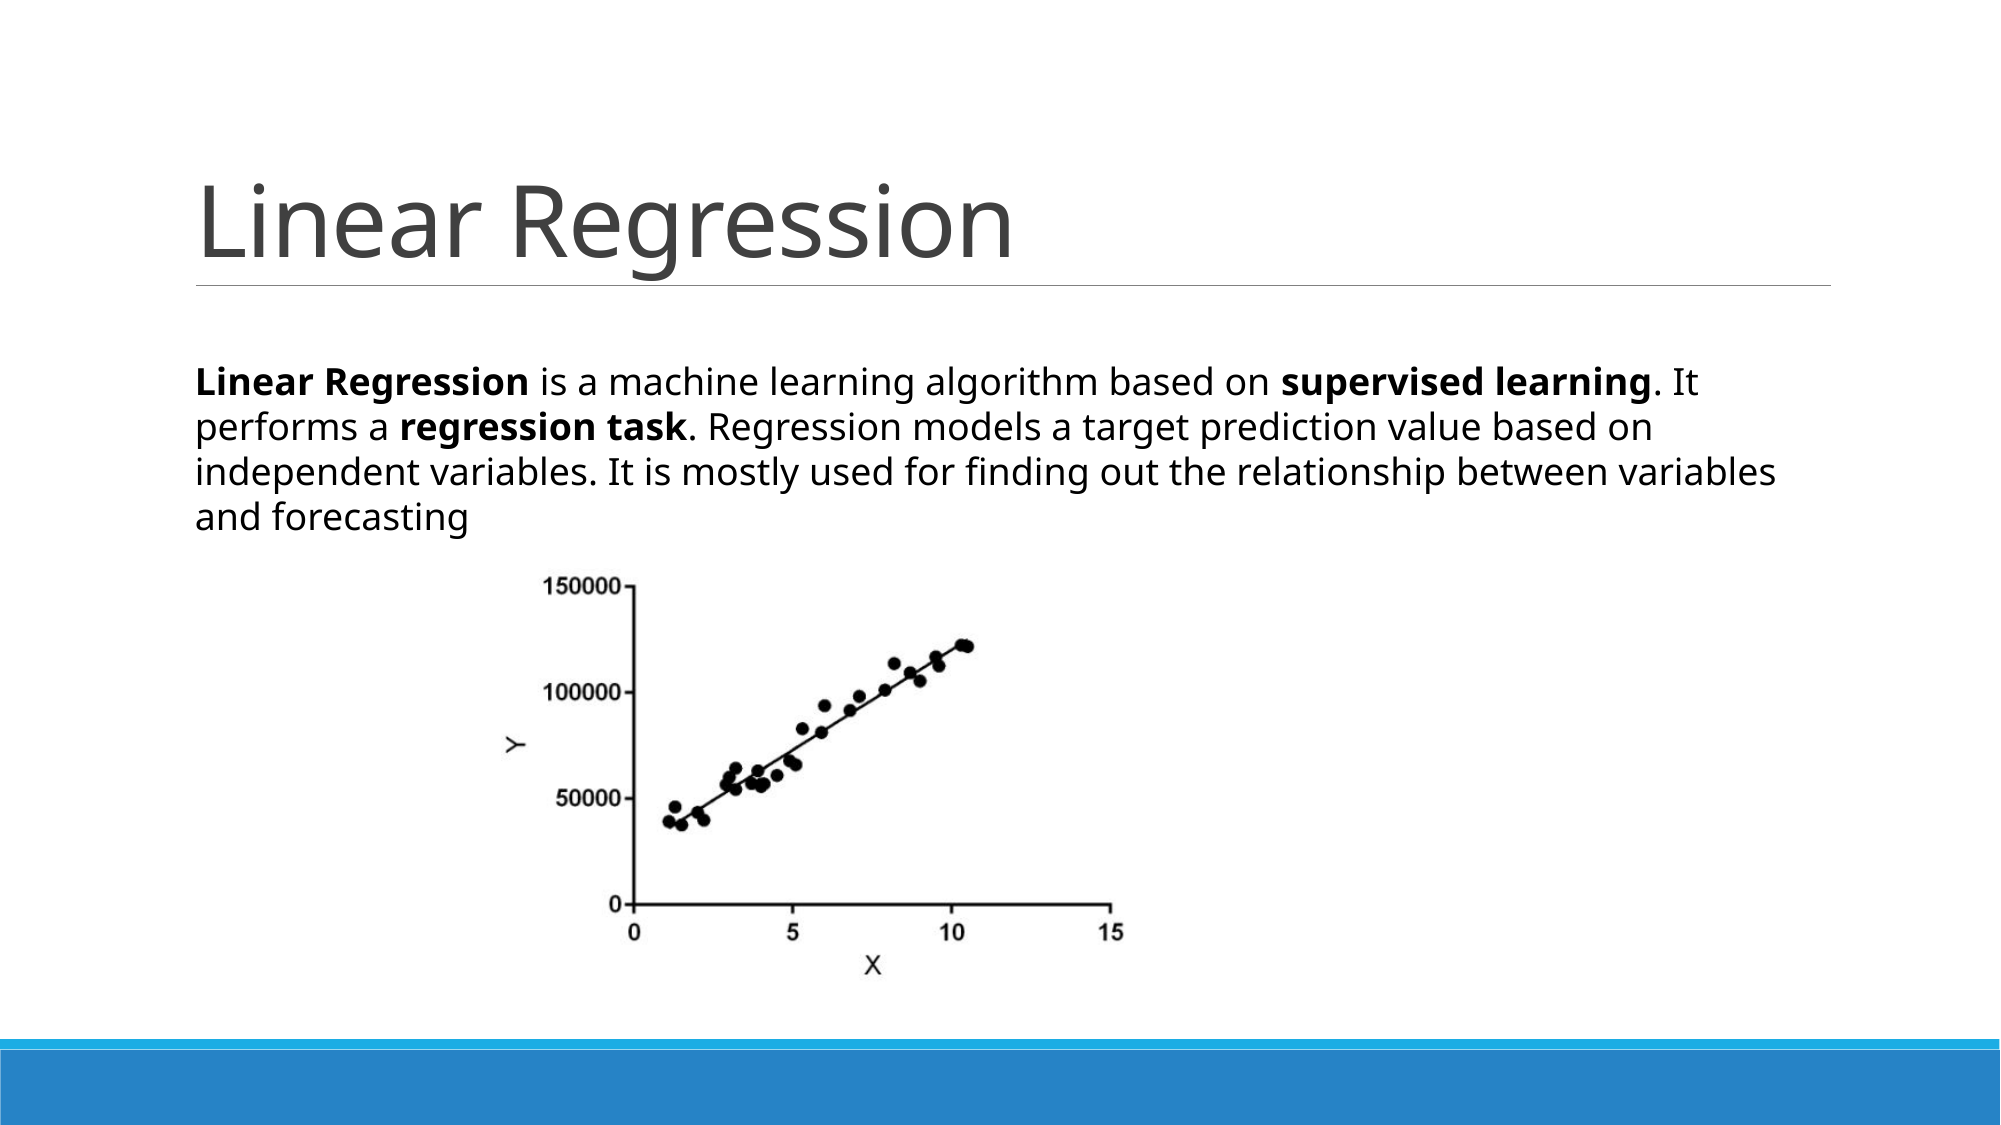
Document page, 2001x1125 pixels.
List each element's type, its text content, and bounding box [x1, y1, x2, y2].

picture [491, 549, 1148, 986]
text_box Linear Regression is a machine learning algorithm based on supervised learning. It performs a regression task. Regression models a target prediction value based on independent variables. It is mostly used for finding out the relationship between variables and forecasting [180, 350, 1851, 546]
title Linear Regression [180, 47, 1830, 285]
